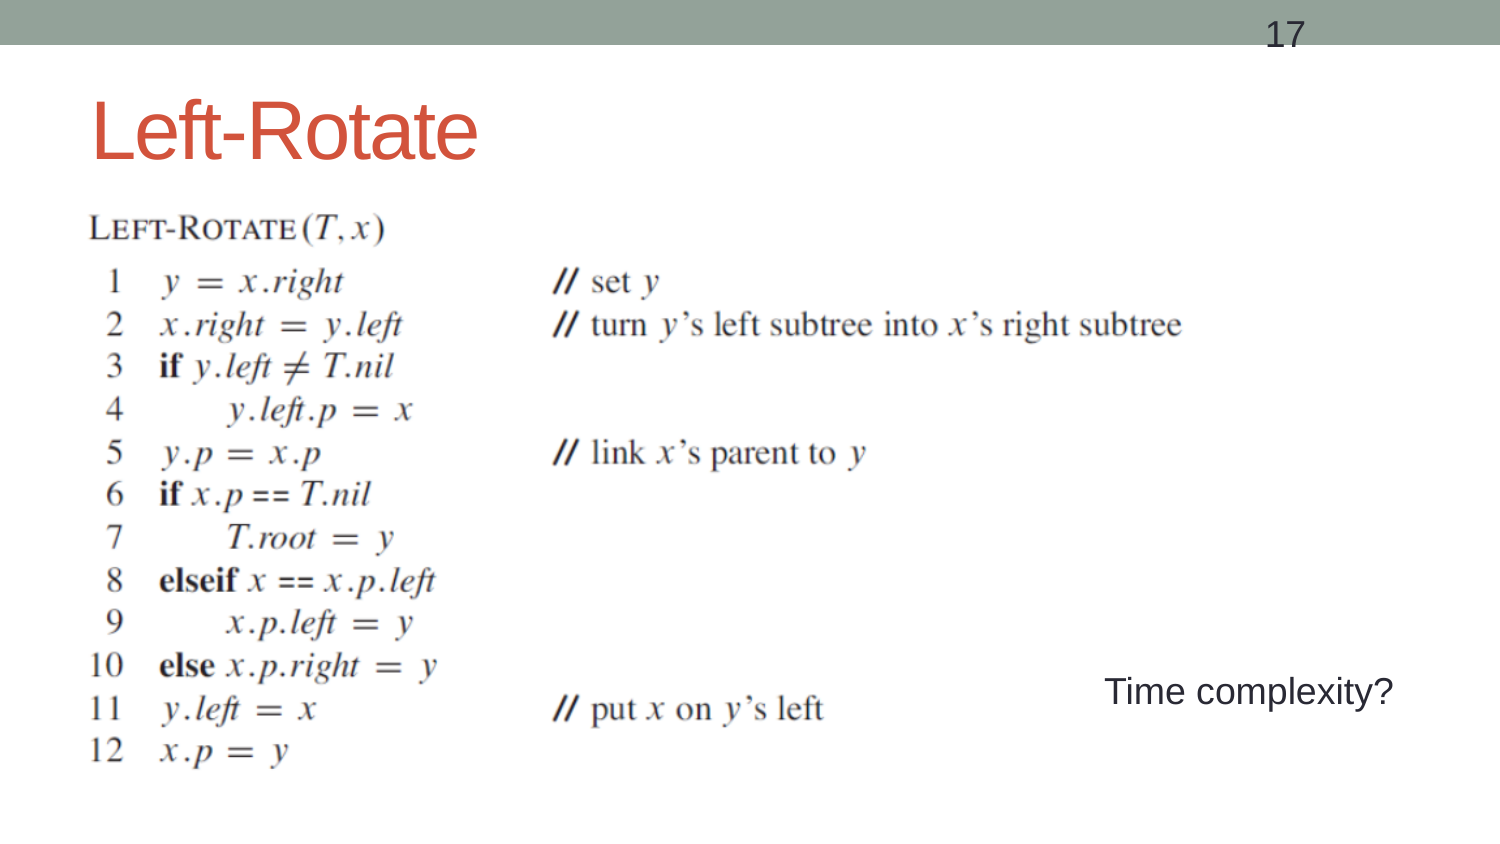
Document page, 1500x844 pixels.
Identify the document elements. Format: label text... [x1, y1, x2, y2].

text_box 17 [1250, 2, 1425, 43]
title Left-Rotate [75, 65, 1425, 188]
text_box Time complexity? [1221, 659, 1409, 719]
picture [75, 184, 1213, 785]
